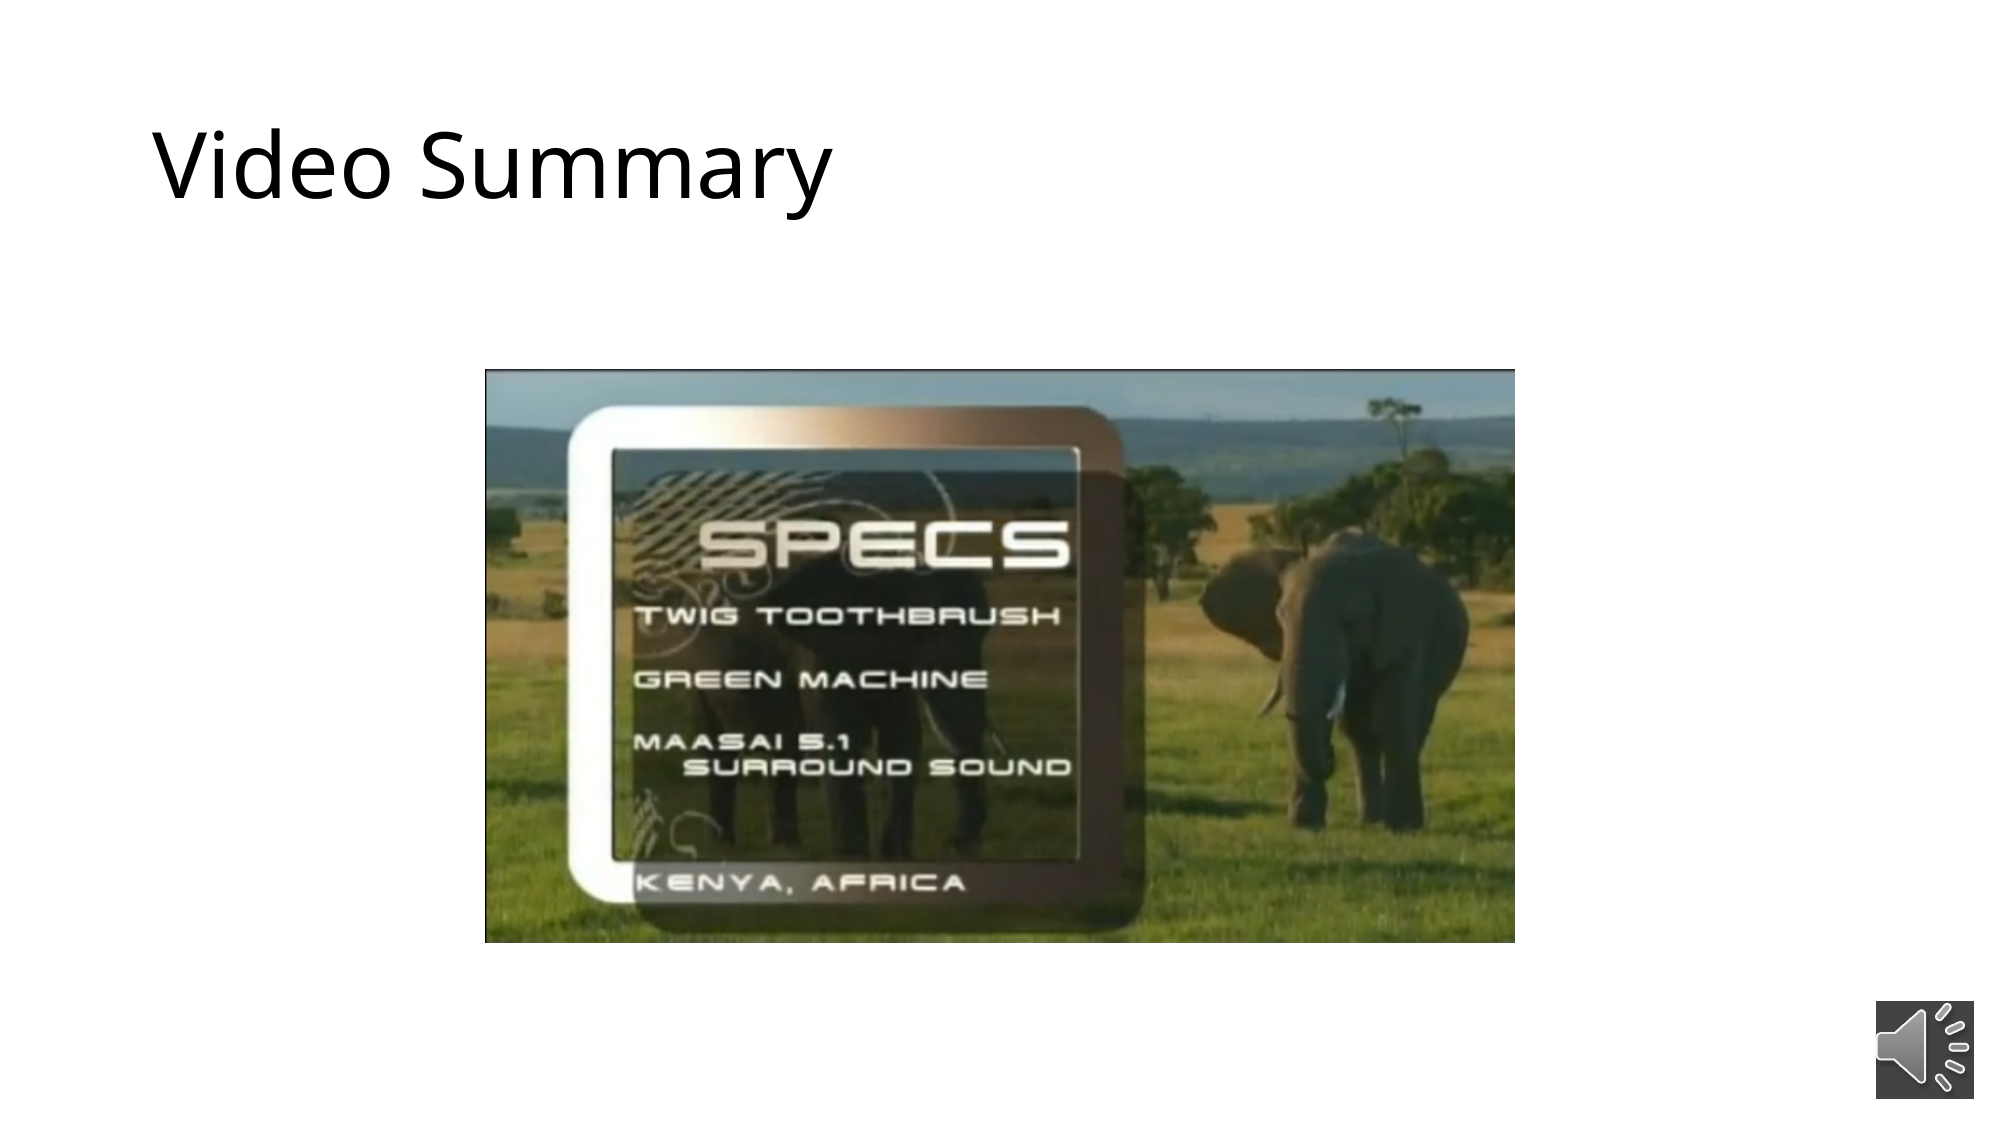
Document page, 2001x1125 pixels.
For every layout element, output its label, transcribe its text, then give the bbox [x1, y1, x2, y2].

picture [1874, 999, 1975, 1100]
title Video Summary [137, 59, 1863, 278]
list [485, 369, 1515, 944]
